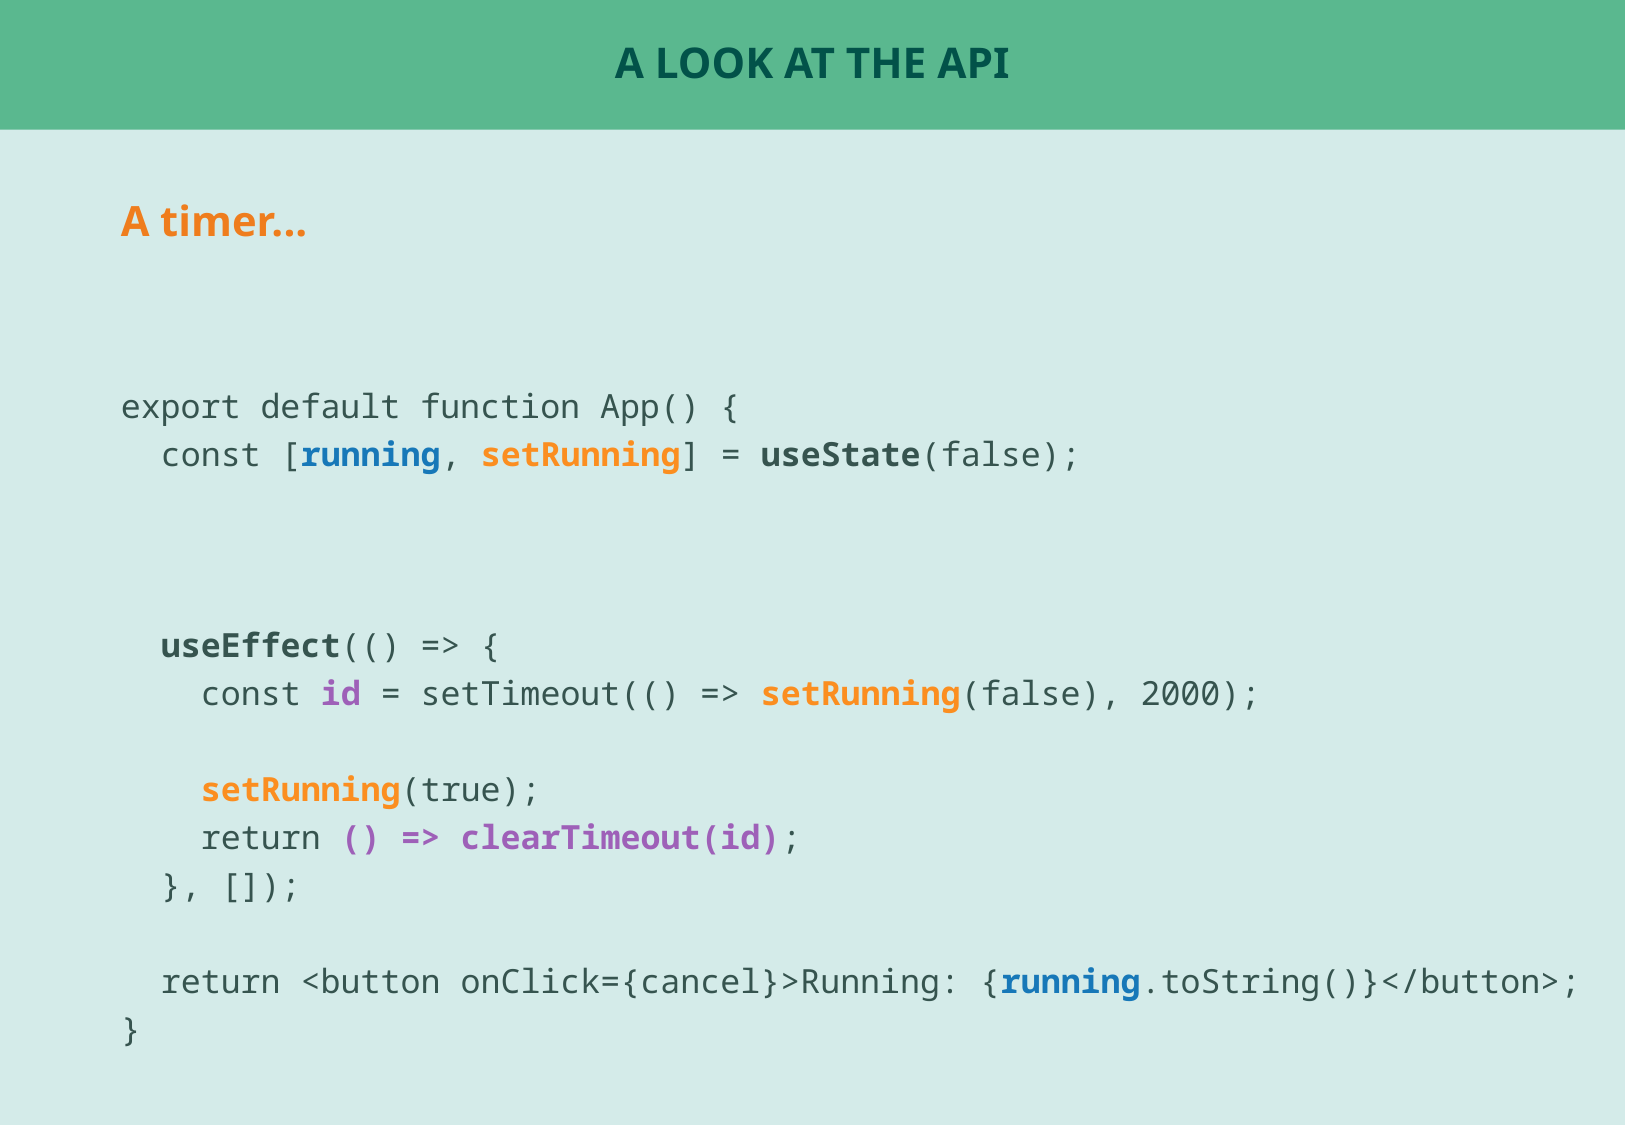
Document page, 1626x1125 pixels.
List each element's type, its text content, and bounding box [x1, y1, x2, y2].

title A look at the api [0, 0, 1625, 130]
text_box A timer... [106, 176, 1579, 312]
text_box export default function App() { const [running, setRunning] = useState(false); useEffect(() => { const id = setTimeout(() => setRunning(false), 2000); setRunning(true); return () => clearTimeout(id); }, []); return <button onClick={cancel}>Running: {running.toString()}</button>; } [106, 369, 1625, 1055]
